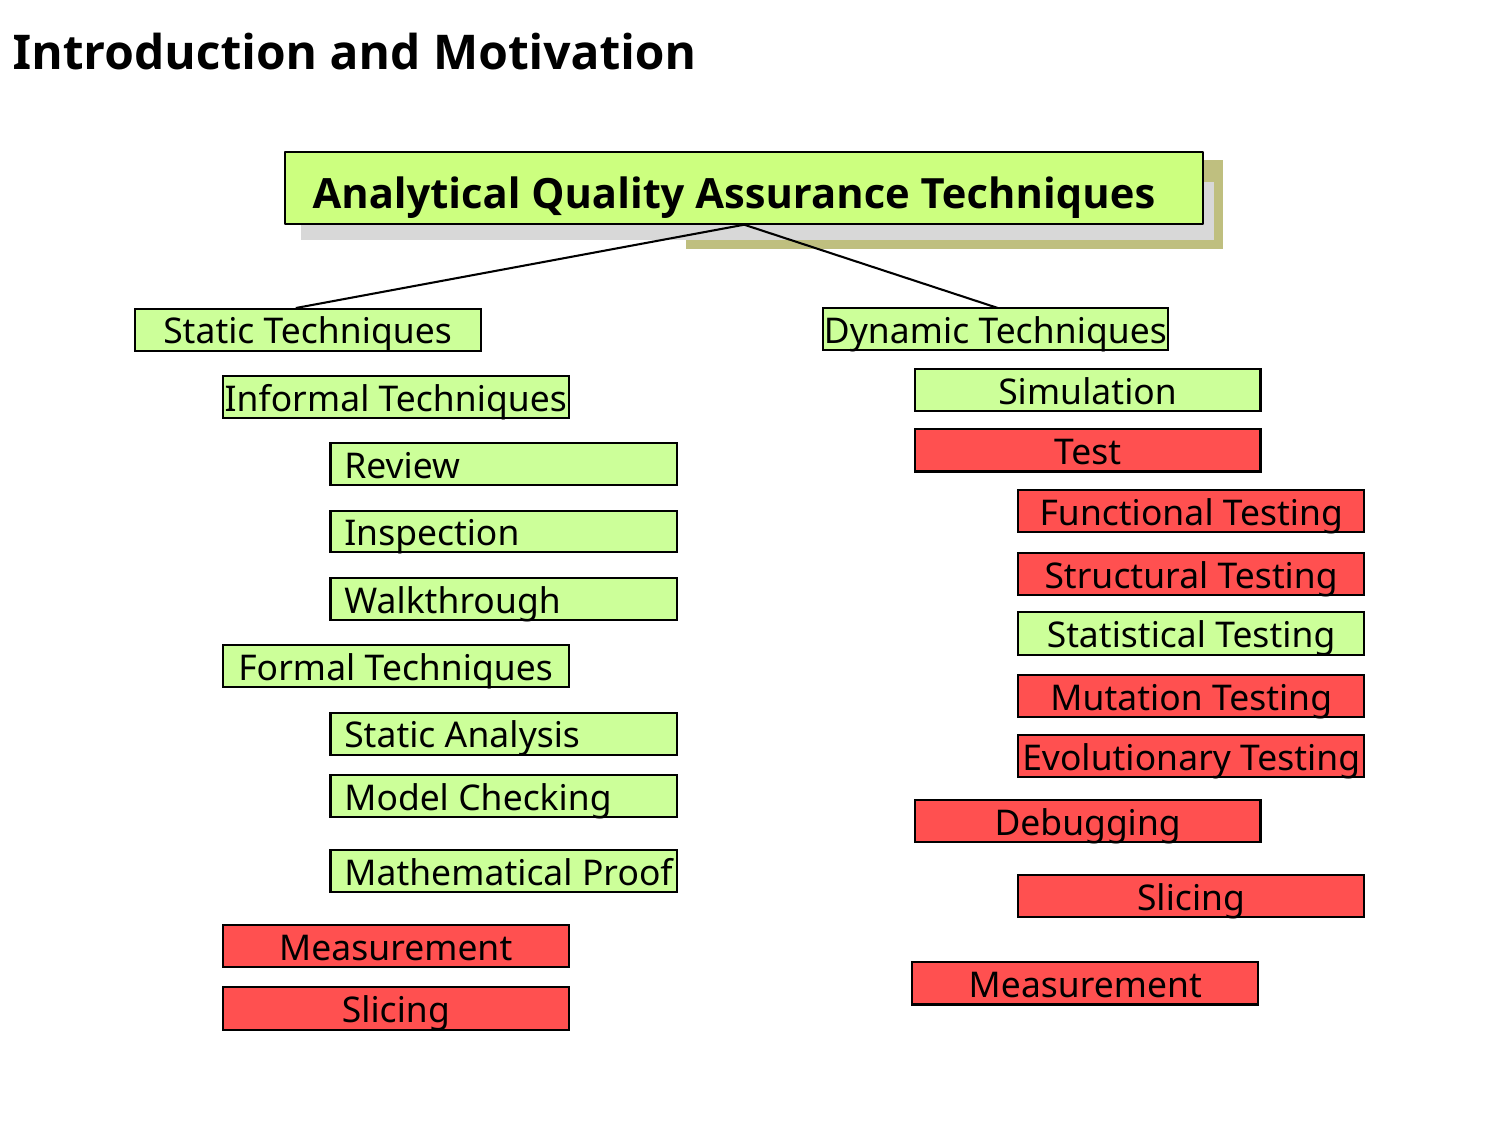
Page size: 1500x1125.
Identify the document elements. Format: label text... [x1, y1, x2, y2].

text_box Introduction and Motivation [0, 15, 712, 87]
text_box Mutation Testing [1018, 674, 1365, 718]
text_box Evolutionary Testing [1018, 735, 1365, 778]
text_box Structural Testing [1018, 553, 1365, 596]
text_box Model Checking [330, 774, 677, 818]
text_box [301, 181, 1214, 240]
text_box Measurement [912, 962, 1259, 1005]
text_box Dynamic Techniques [822, 308, 1169, 351]
text_box Slicing [222, 987, 569, 1030]
text_box Simulation [914, 368, 1261, 412]
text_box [284, 151, 1204, 226]
text_box Informal Techniques [222, 375, 569, 418]
text_box Formal Techniques [222, 645, 569, 688]
text_box Functional Testing [1018, 490, 1365, 533]
text_box Inspection [330, 510, 677, 553]
text_box Debugging [914, 799, 1261, 843]
text_box Review [330, 443, 677, 486]
text_box [686, 159, 1224, 249]
text_box Slicing [1018, 874, 1364, 918]
text_box Test [914, 429, 1261, 472]
text_box Statistical Testing [1018, 612, 1365, 655]
text_box Static Techniques [134, 308, 481, 351]
text_box Measurement [222, 924, 569, 968]
text_box Static Analysis [330, 712, 677, 755]
text_box Mathematical Proof [330, 849, 677, 893]
text_box Walkthrough [330, 578, 677, 620]
